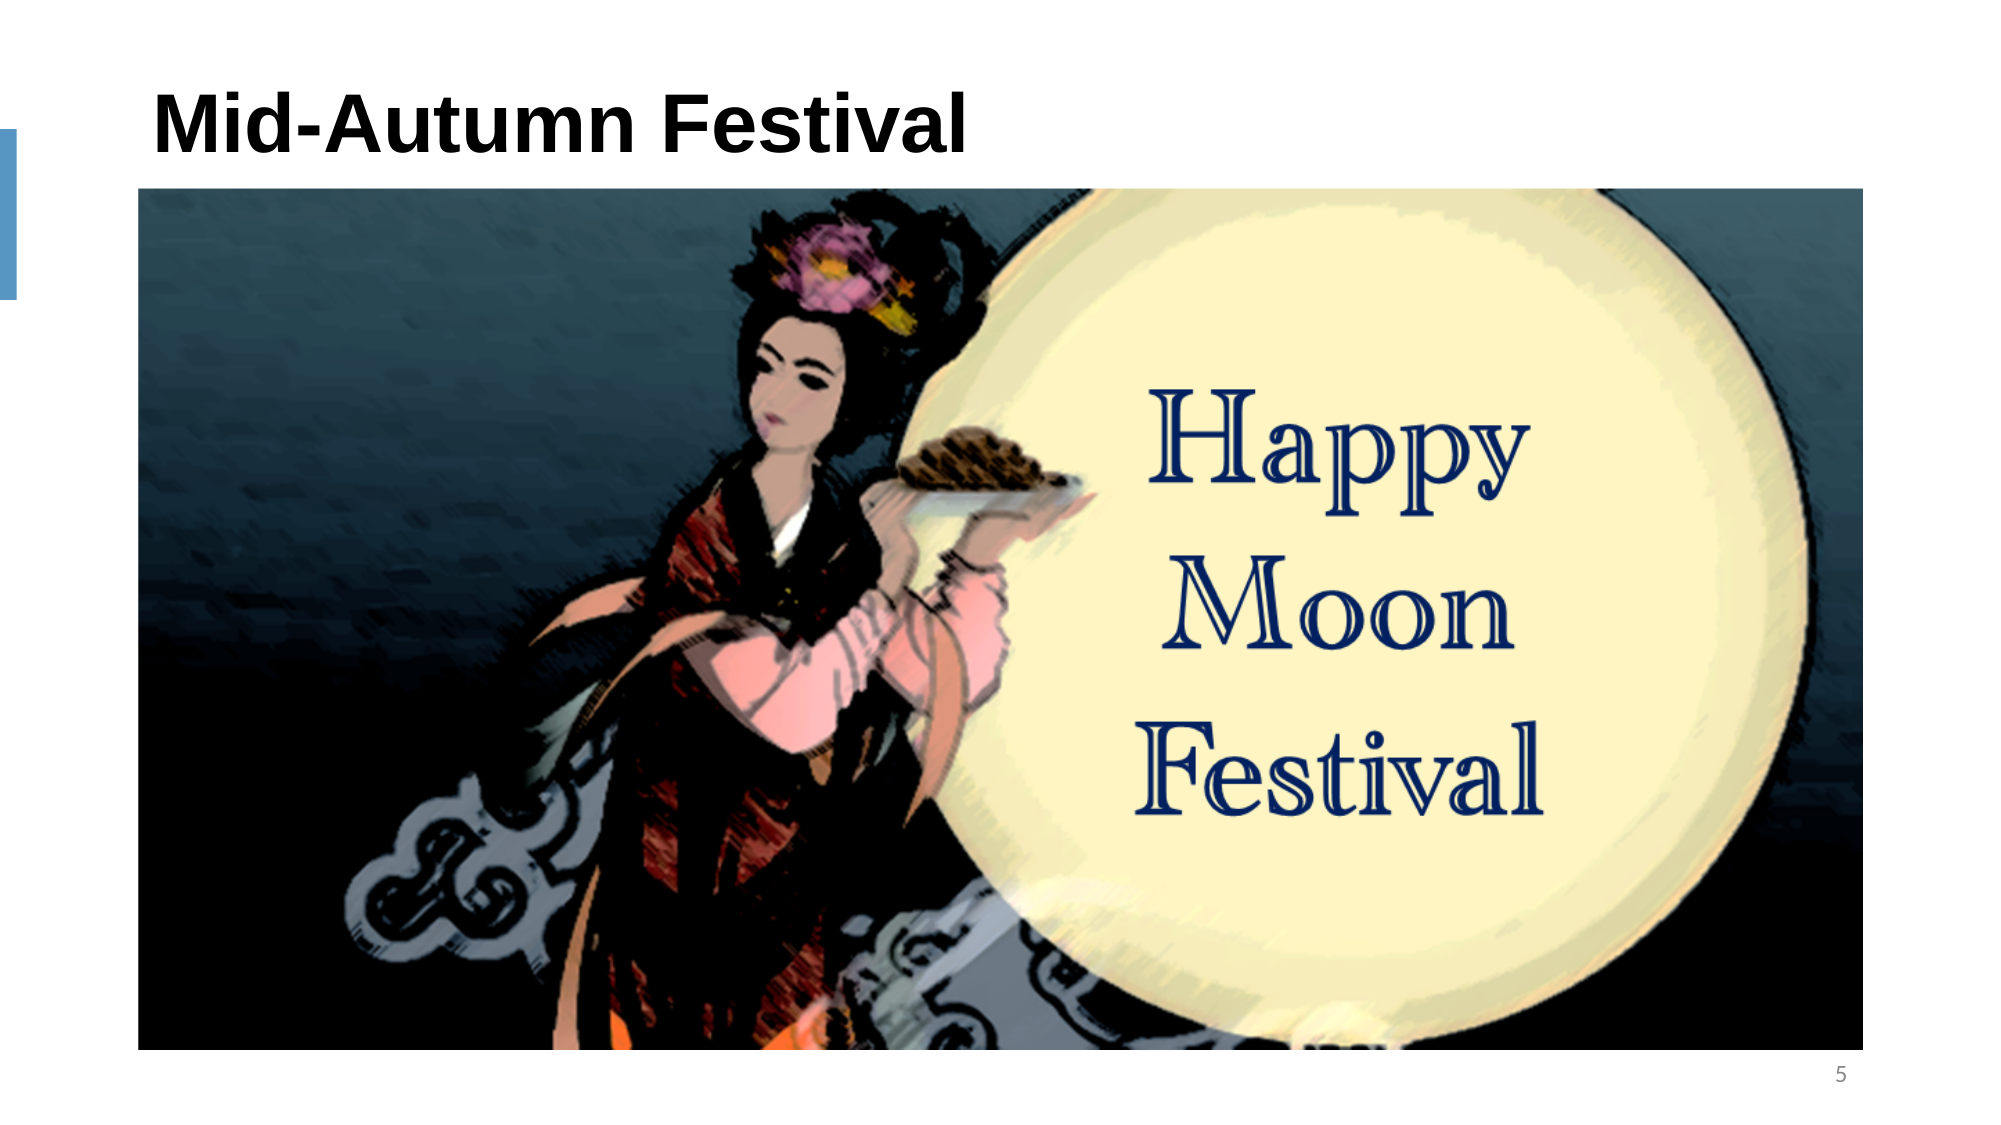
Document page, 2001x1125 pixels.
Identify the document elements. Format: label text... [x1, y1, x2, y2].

slide_number 5 [1412, 1050, 1863, 1103]
picture [137, 186, 1863, 1050]
title Mid-Autumn Festival [137, 42, 1863, 186]
